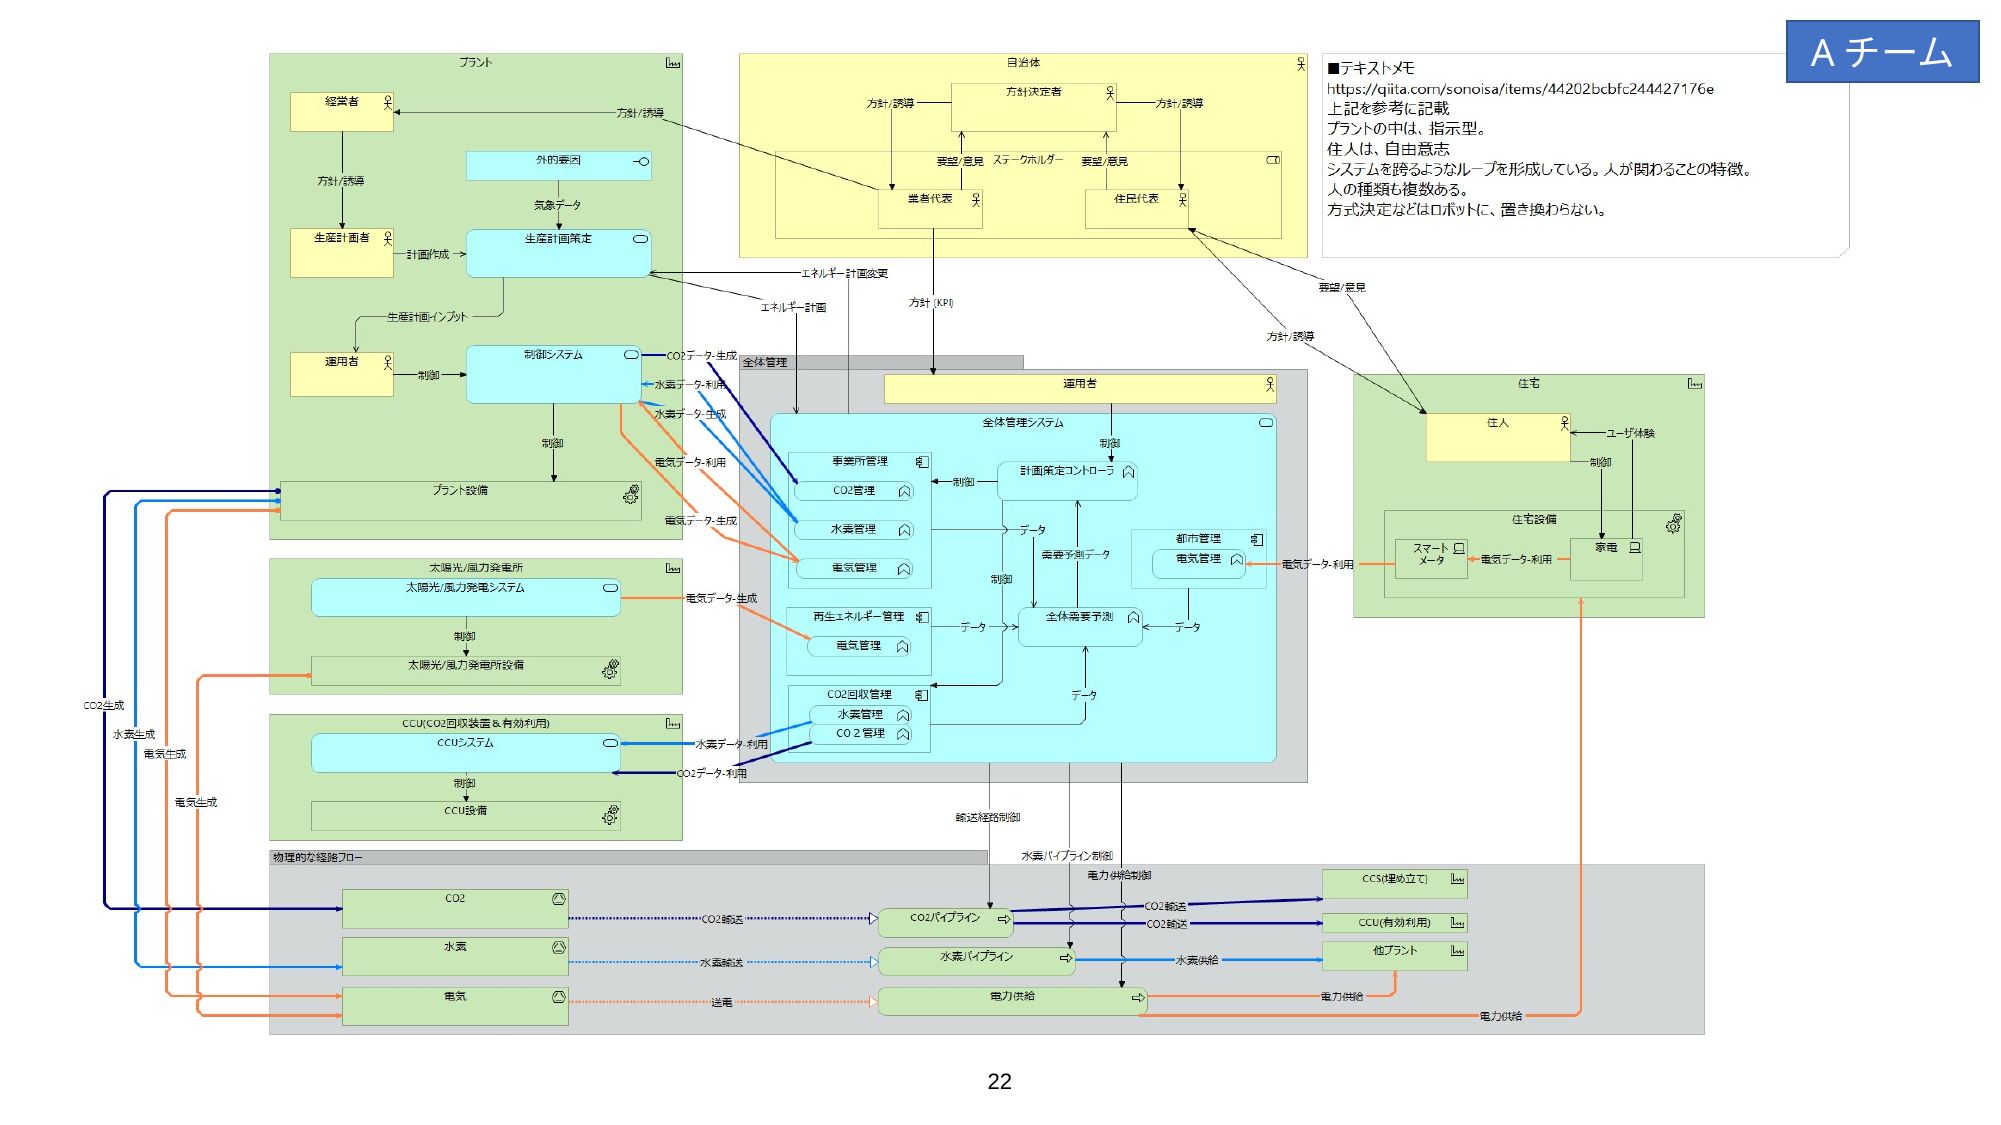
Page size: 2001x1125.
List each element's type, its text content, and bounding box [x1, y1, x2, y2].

text_box Aチーム [1787, 21, 1979, 82]
slide_number 22 [940, 1066, 1059, 1094]
picture [66, 45, 1858, 1044]
